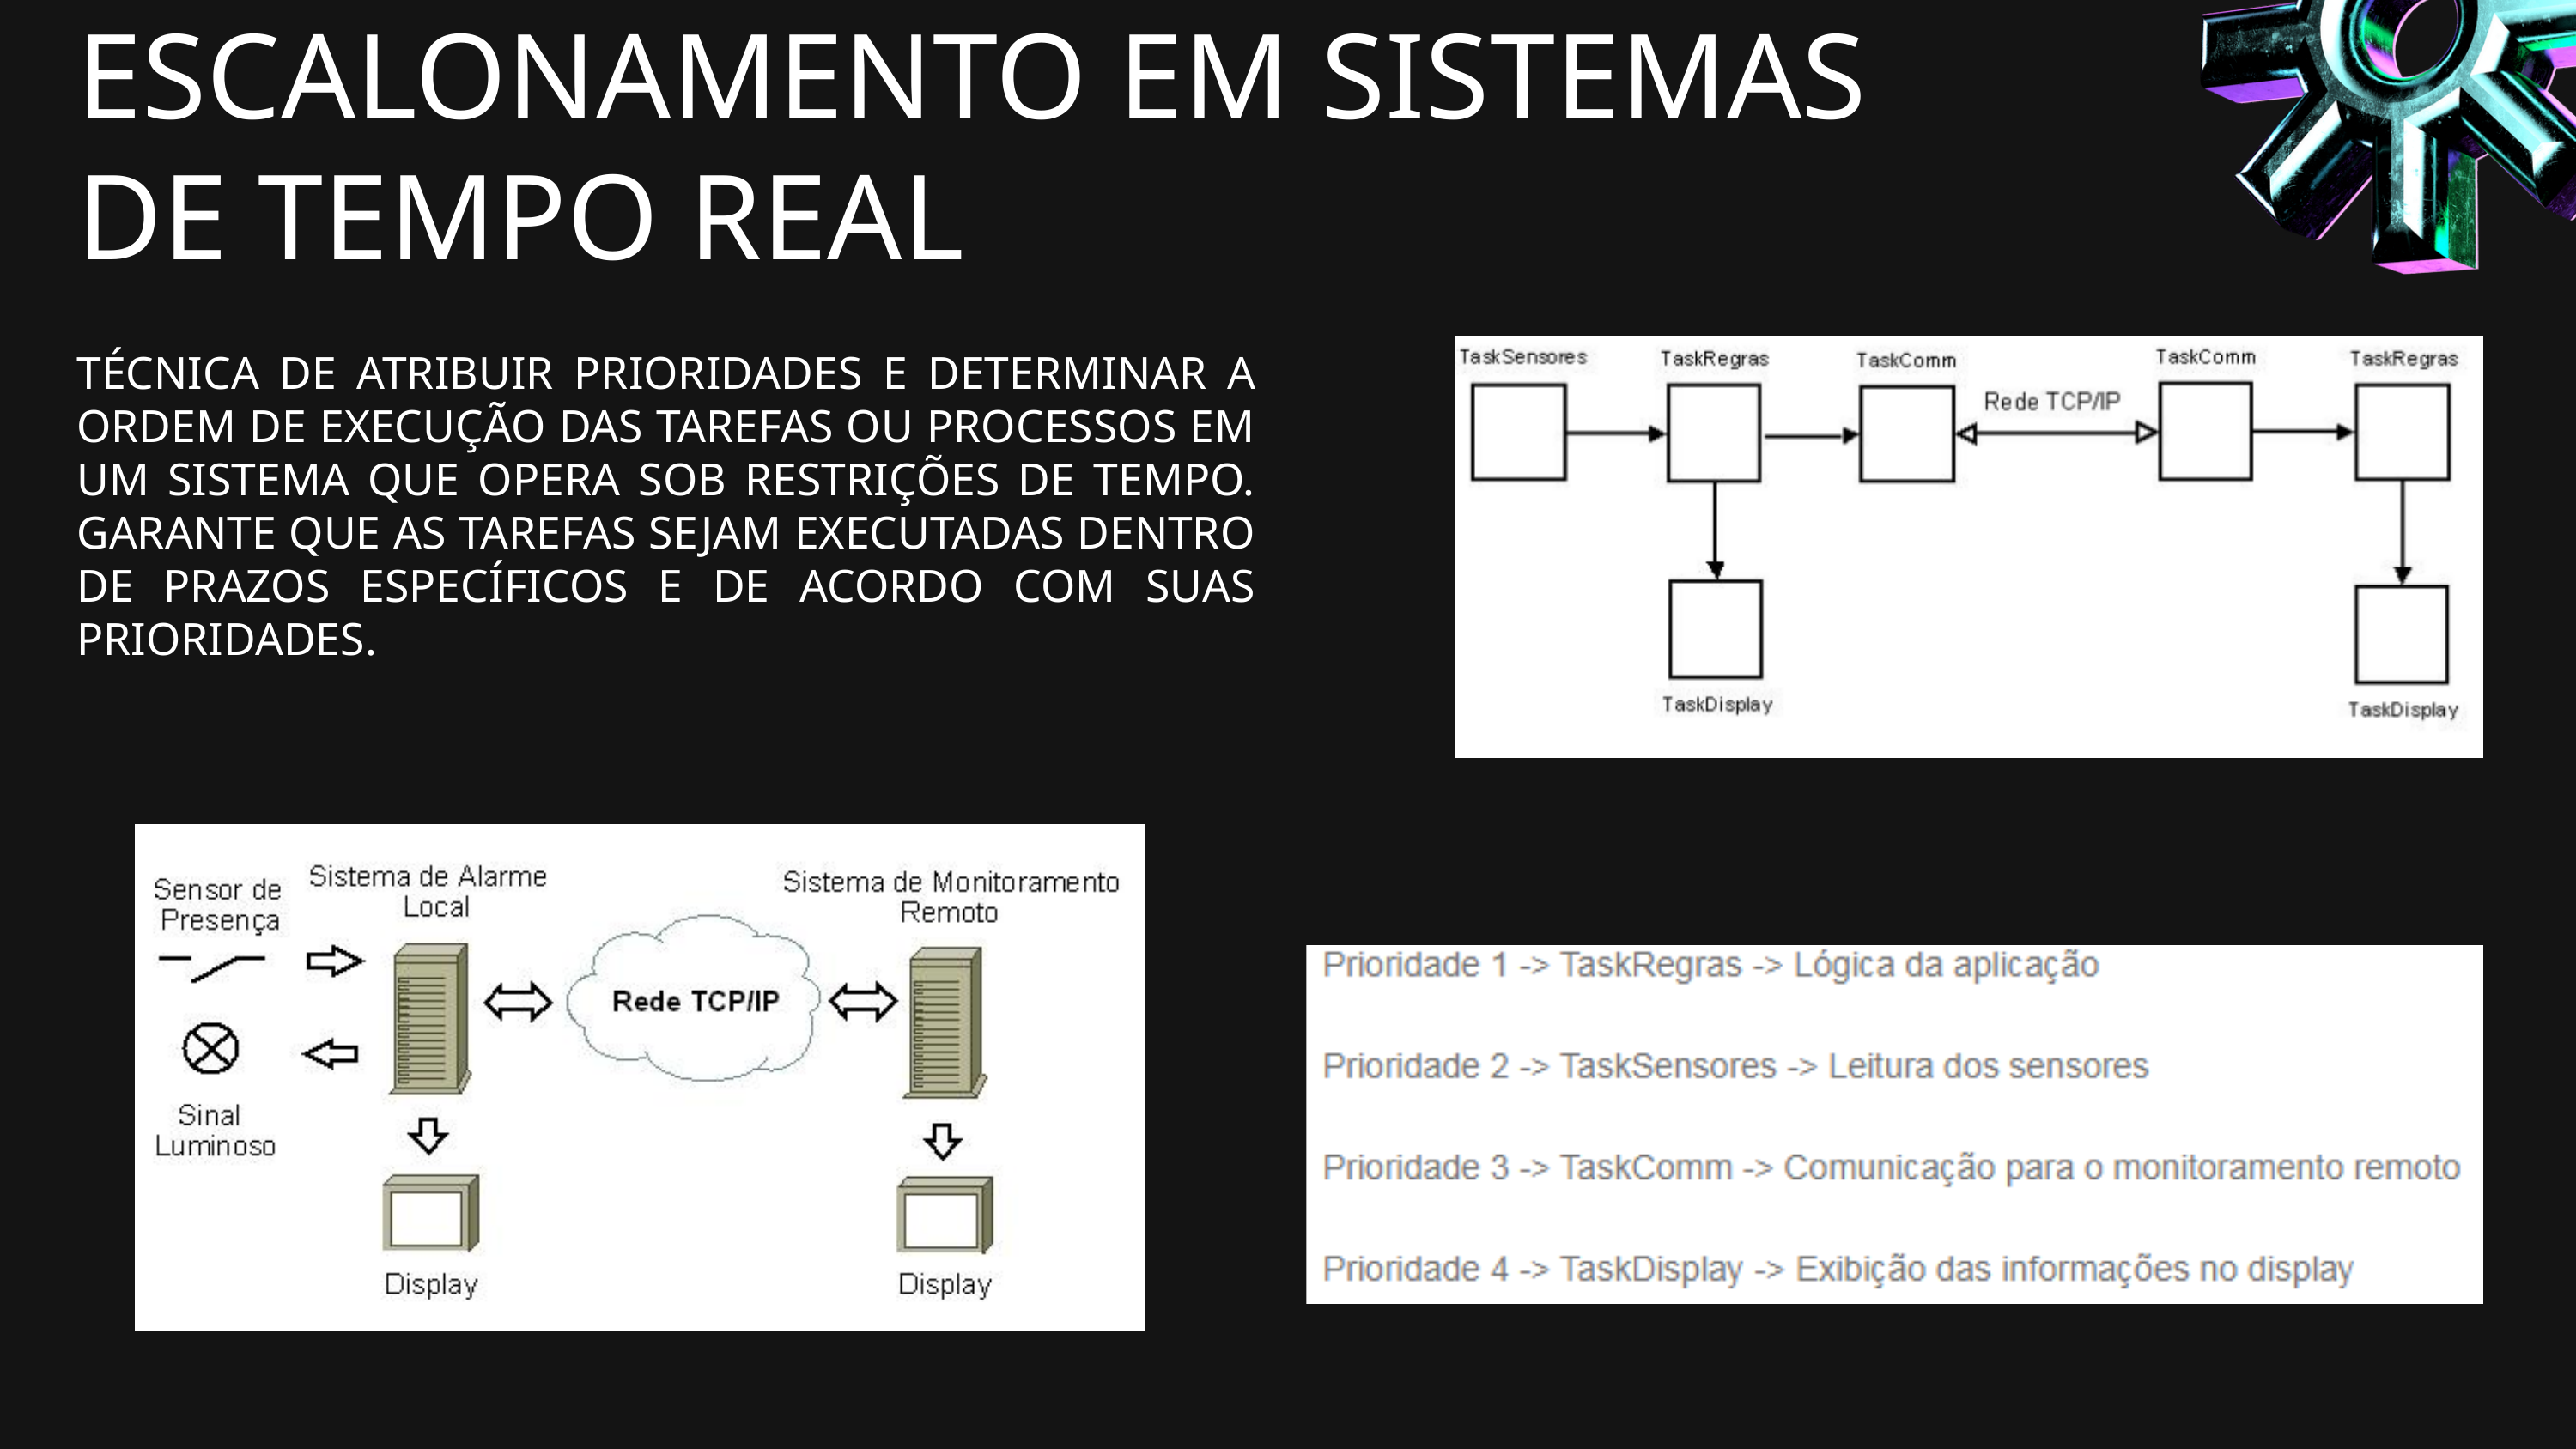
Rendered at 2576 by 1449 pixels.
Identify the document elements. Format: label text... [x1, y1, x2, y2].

text_box [2199, 0, 2576, 275]
text_box [1455, 336, 2483, 758]
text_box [76, 0, 2032, 440]
text_box TÉCNICA DE ATRIBUIR PRIORIDADES E DETERMINAR A ORDEM DE EXECUÇÃO DAS TAREFAS OU PROCESSOS EM UM SISTEMA QUE OPERA SOB RESTRIÇÕES DE TEMPO. GARANTE QUE AS TAREFAS SEJAM EXECUTADAS DENTRO DE PRAZOS ESPECÍFICOS E DE ACORDO COM SUAS PRIORIDADES. [76, 449, 1257, 664]
text_box [135, 824, 1145, 1331]
text_box [1306, 945, 2483, 1304]
